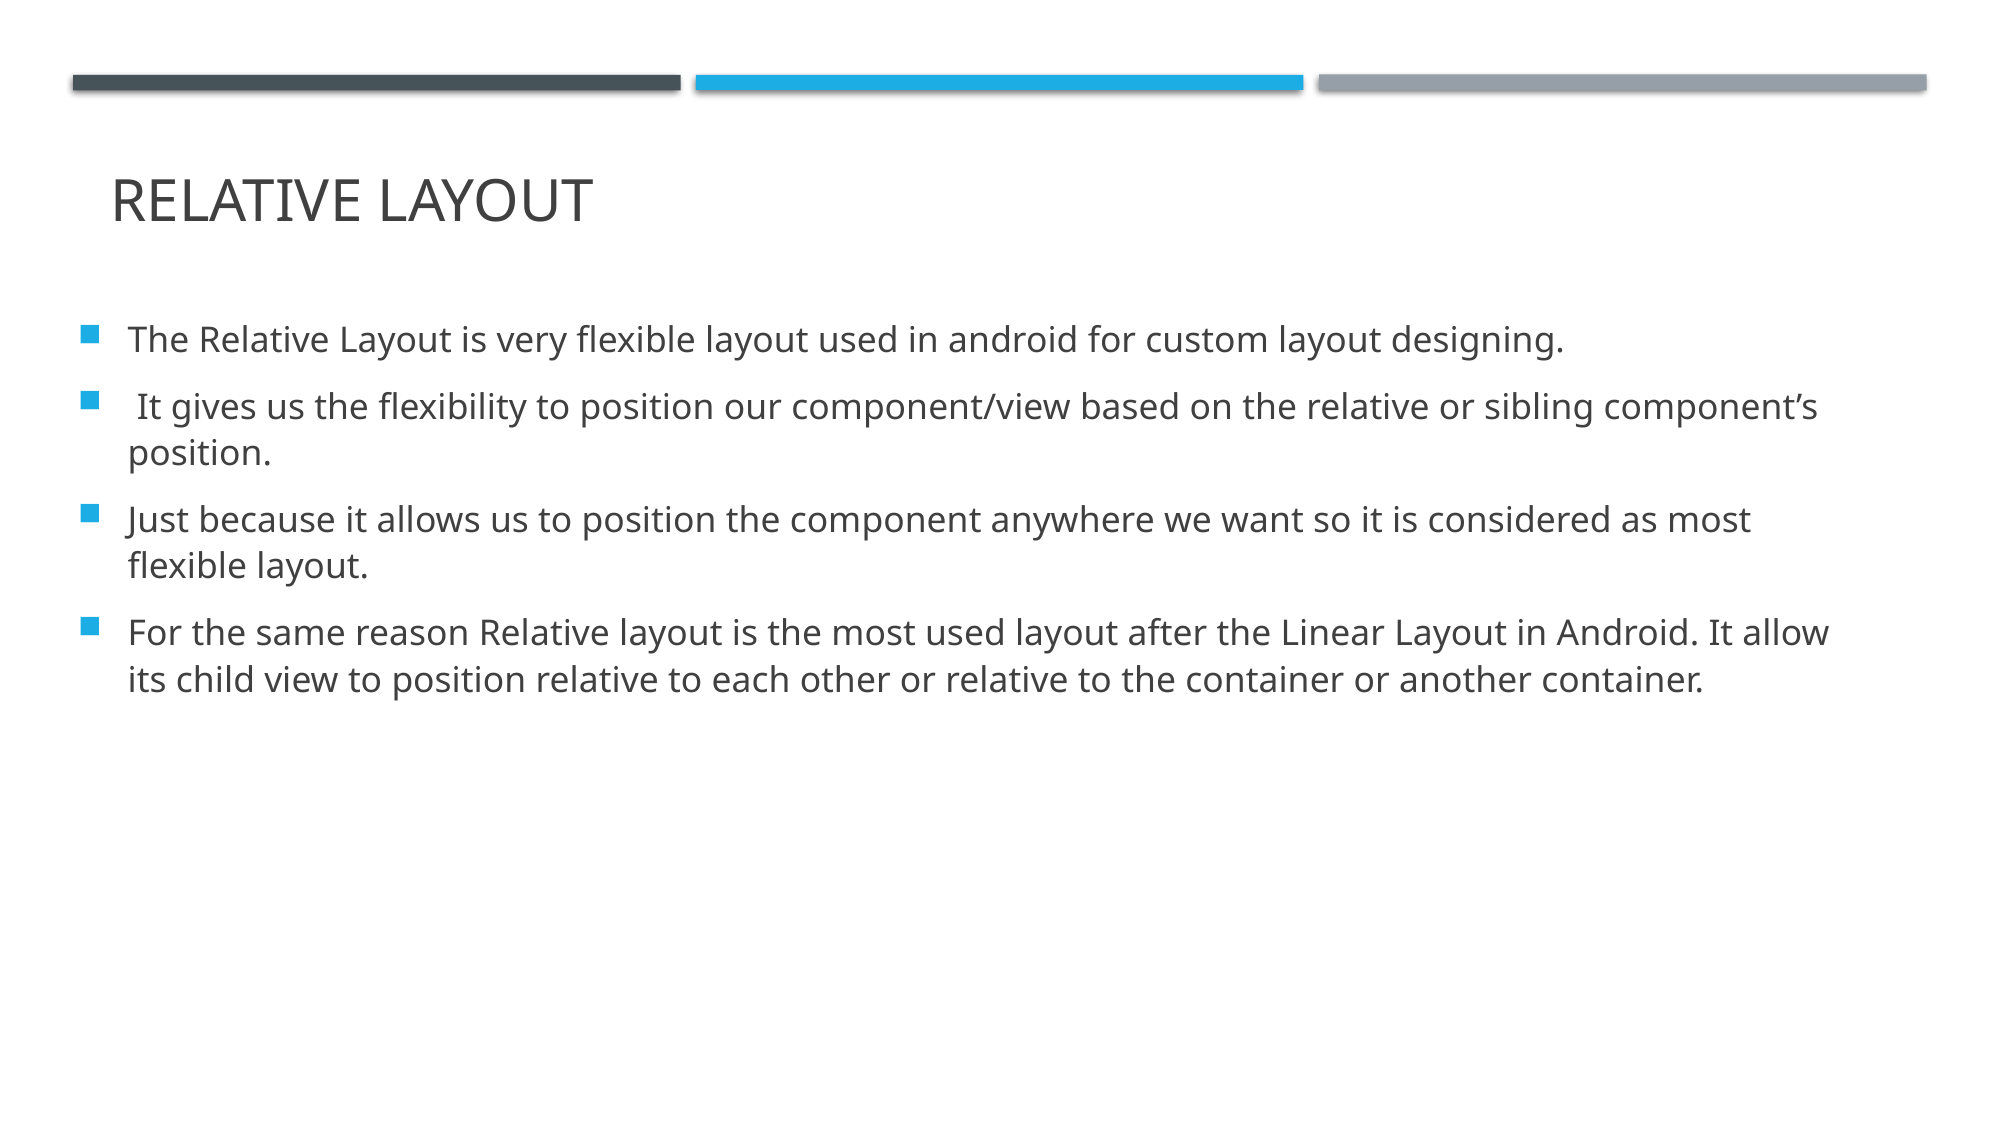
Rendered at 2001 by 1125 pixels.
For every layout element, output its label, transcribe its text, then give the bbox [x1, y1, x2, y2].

list The Relative Layout is very flexible layout used in android for custom layout designing. It gives us the flexibility to position our component/view based on the relative or sibling component’s position. Just because it allows us to position the component anywhere we want so it is considered as most flexible layout. For the same reason Relative layout is the most used layout after the Linear Layout in Android. It allow its child view to position relative to each other or relative to the container or another container. [62, 241, 1872, 838]
title Relative Layout [95, 115, 1905, 311]
